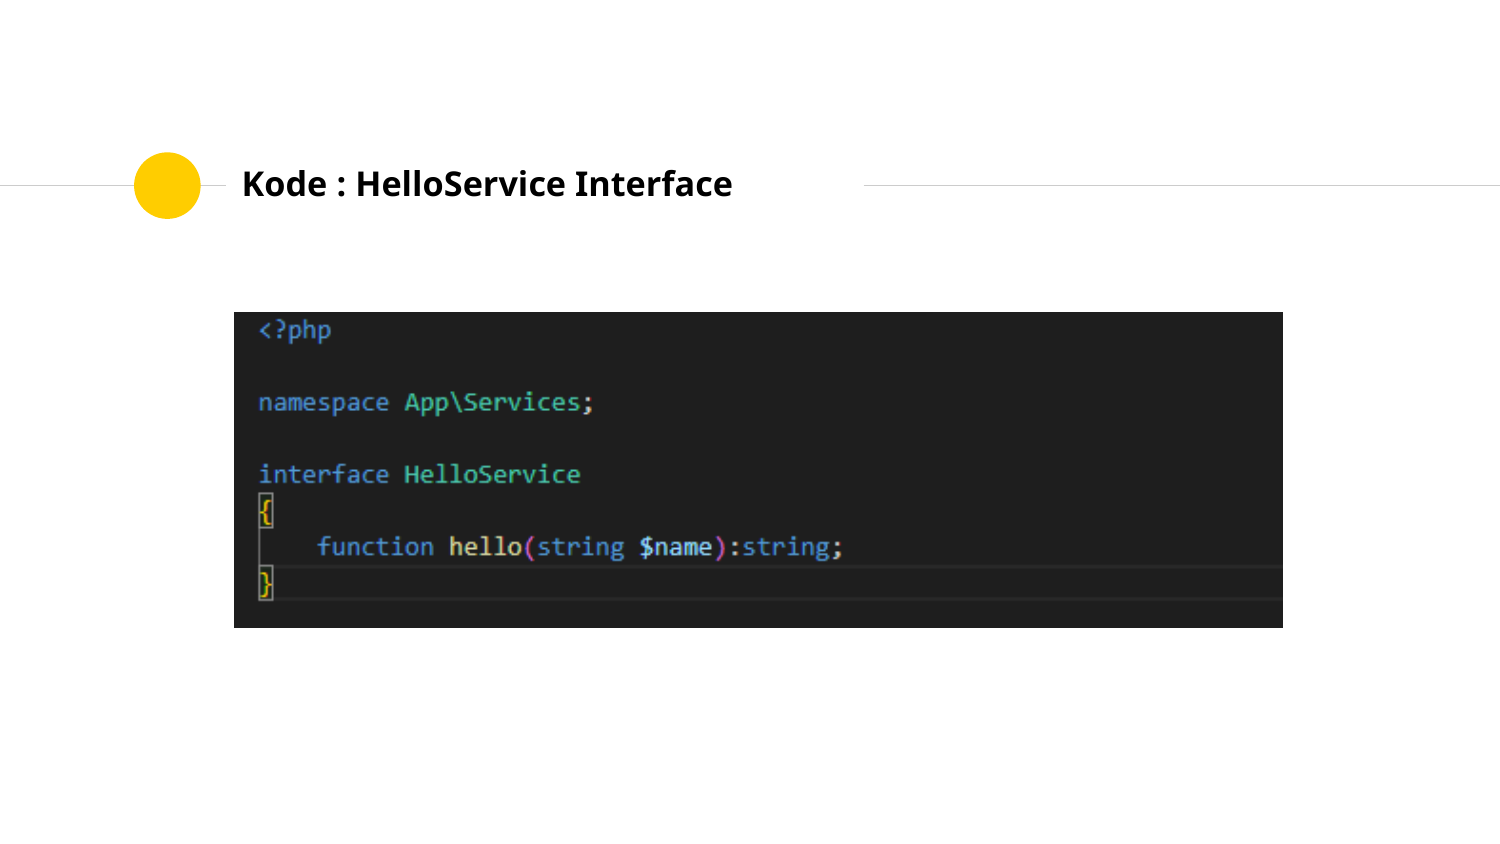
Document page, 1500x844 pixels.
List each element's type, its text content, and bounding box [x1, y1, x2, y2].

title Kode : HelloService Interface [226, 146, 863, 219]
picture [234, 311, 1283, 628]
